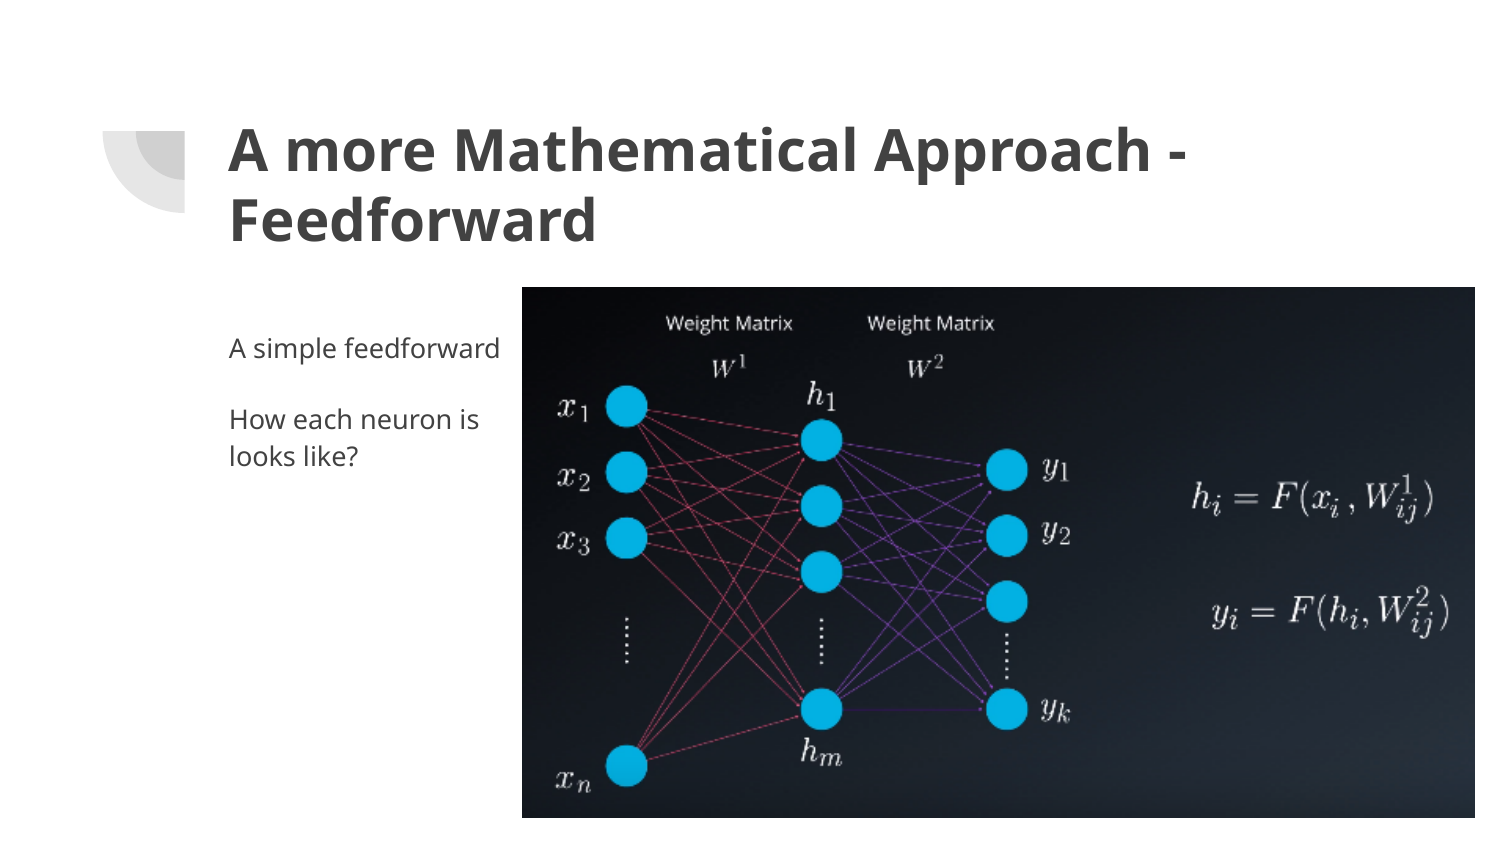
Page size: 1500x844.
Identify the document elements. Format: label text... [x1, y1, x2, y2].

list A simple feedforward How each neuron is looks like? [213, 311, 516, 744]
picture [522, 286, 1476, 818]
title A more Mathematical Approach - Feedforward [213, 98, 1368, 263]
